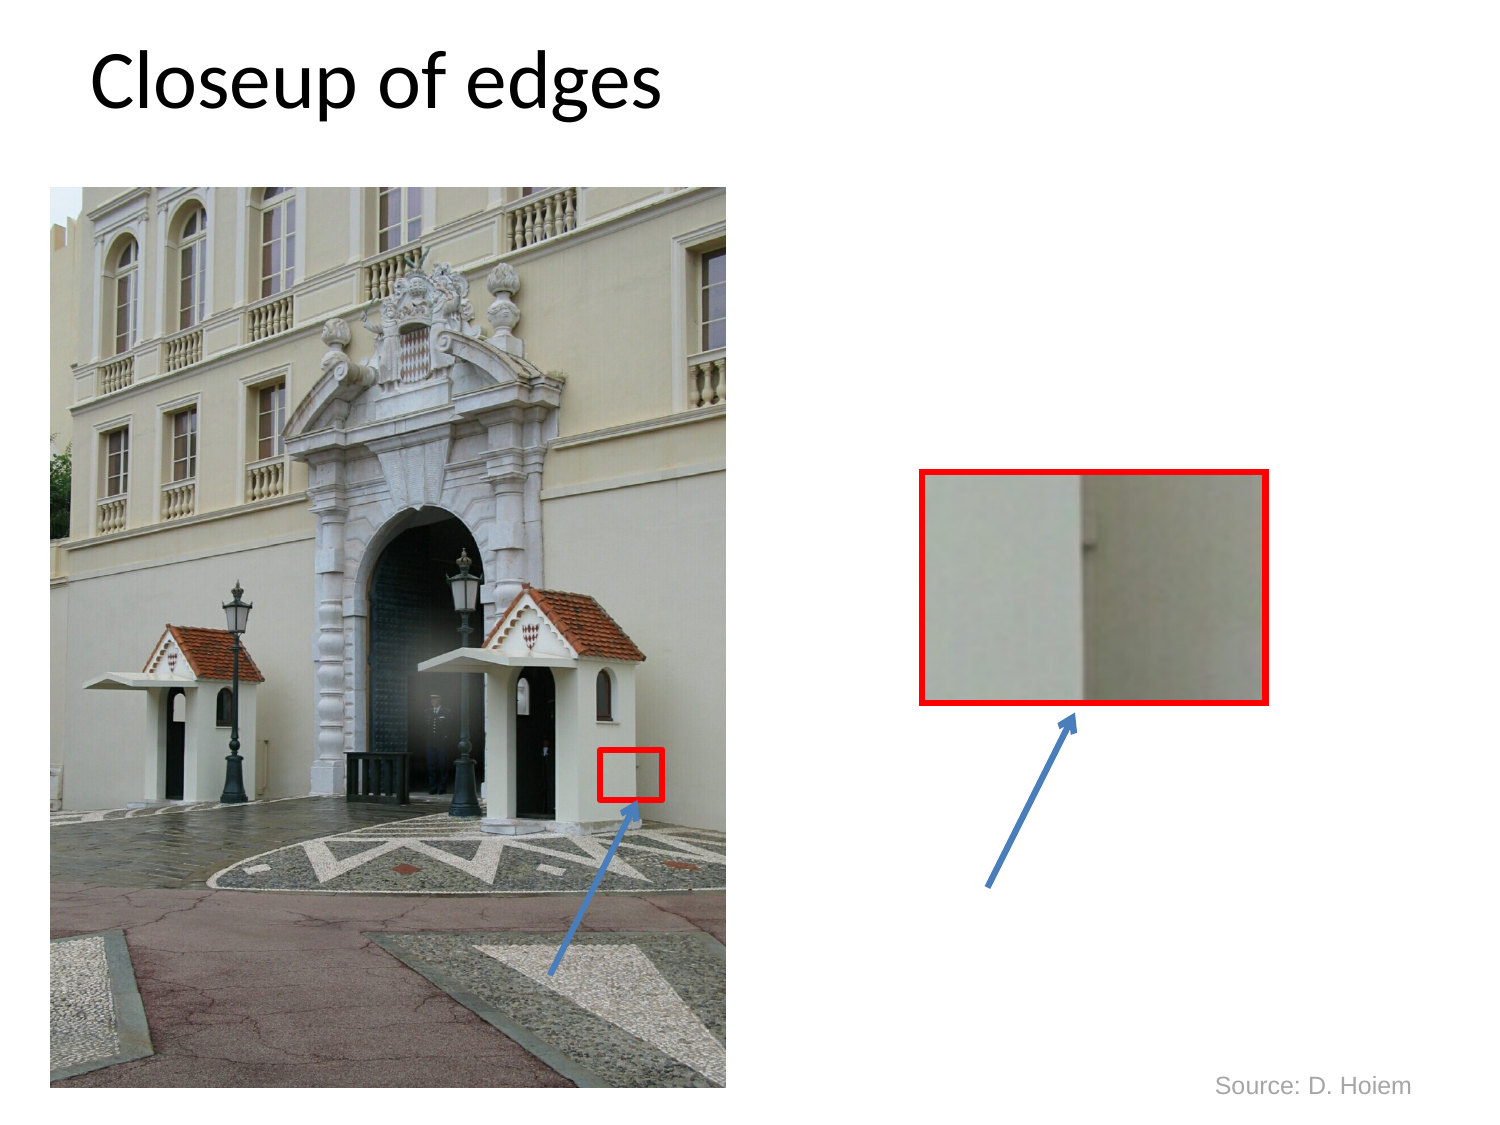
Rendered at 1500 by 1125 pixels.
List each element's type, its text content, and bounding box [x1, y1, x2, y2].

text_box Source: D. Hoiem [1199, 1062, 1490, 1108]
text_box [943, 755, 1119, 844]
picture [49, 187, 726, 1088]
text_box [506, 843, 682, 932]
picture [924, 474, 1263, 701]
title Closeup of edges [75, 0, 1425, 150]
